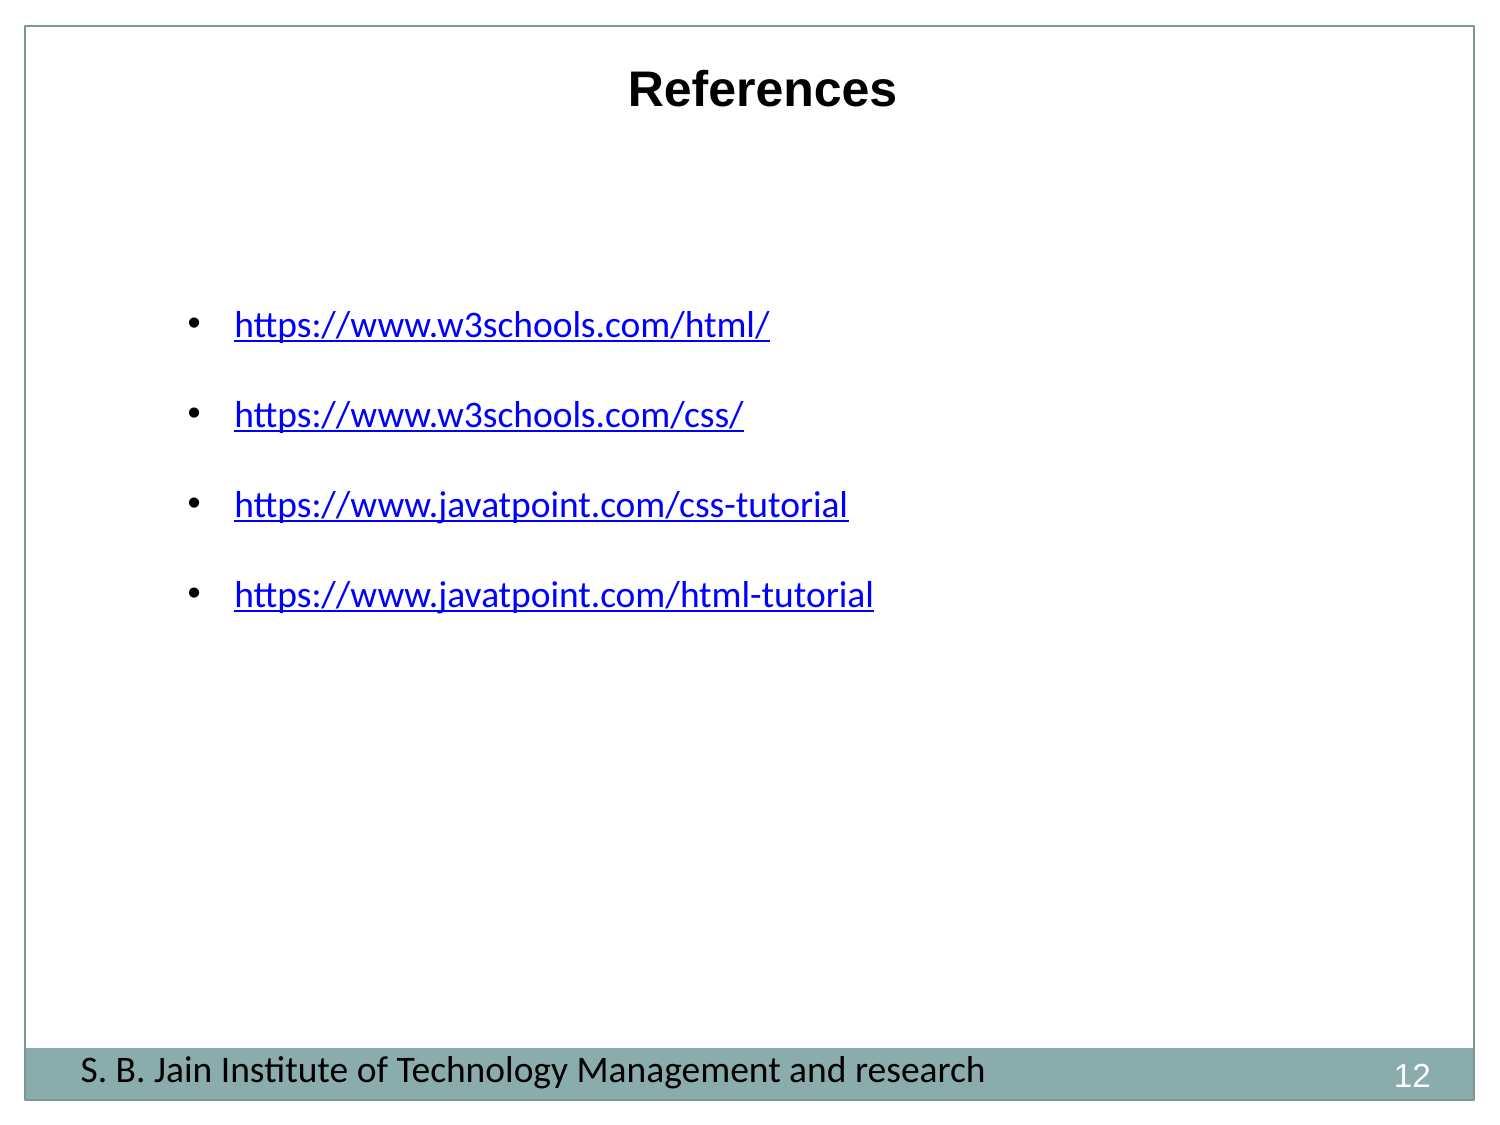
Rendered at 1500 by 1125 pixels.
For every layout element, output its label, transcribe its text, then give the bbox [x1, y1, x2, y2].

text_box S. B. Jain Institute of Technology Management and research [65, 1037, 1355, 1098]
slide_number 12 [1387, 1054, 1438, 1097]
list https://www.w3schools.com/html/ https://www.w3schools.com/css/ https://www.javatpoint.com/css-tutorial https://www.javatpoint.com/html-tutorial [187, 299, 1351, 664]
title References [110, 56, 1390, 118]
